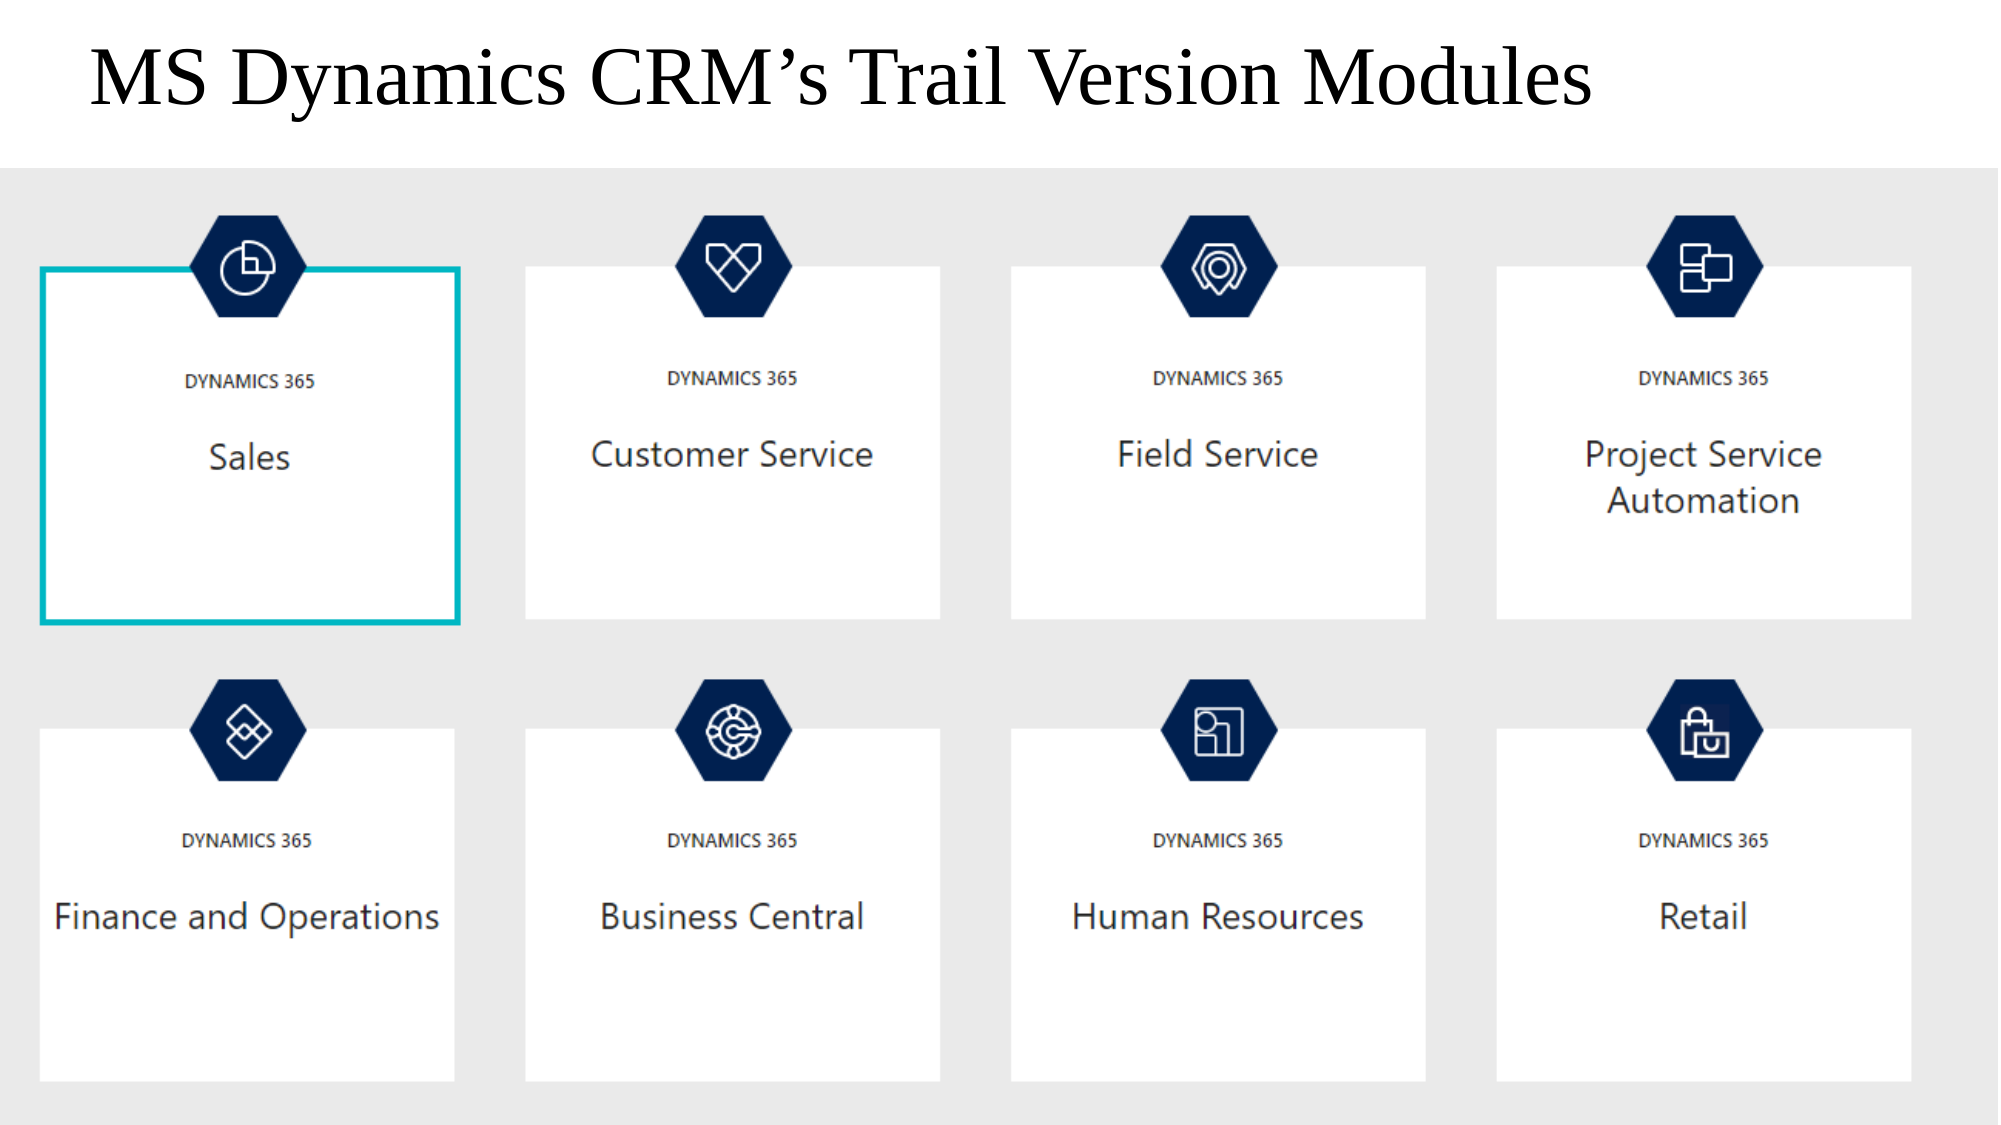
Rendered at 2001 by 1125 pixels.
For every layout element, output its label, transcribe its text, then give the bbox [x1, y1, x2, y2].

picture [0, 168, 1998, 1125]
text_box MS Dynamics CRM’s Trail Version Modules [74, 25, 1725, 126]
